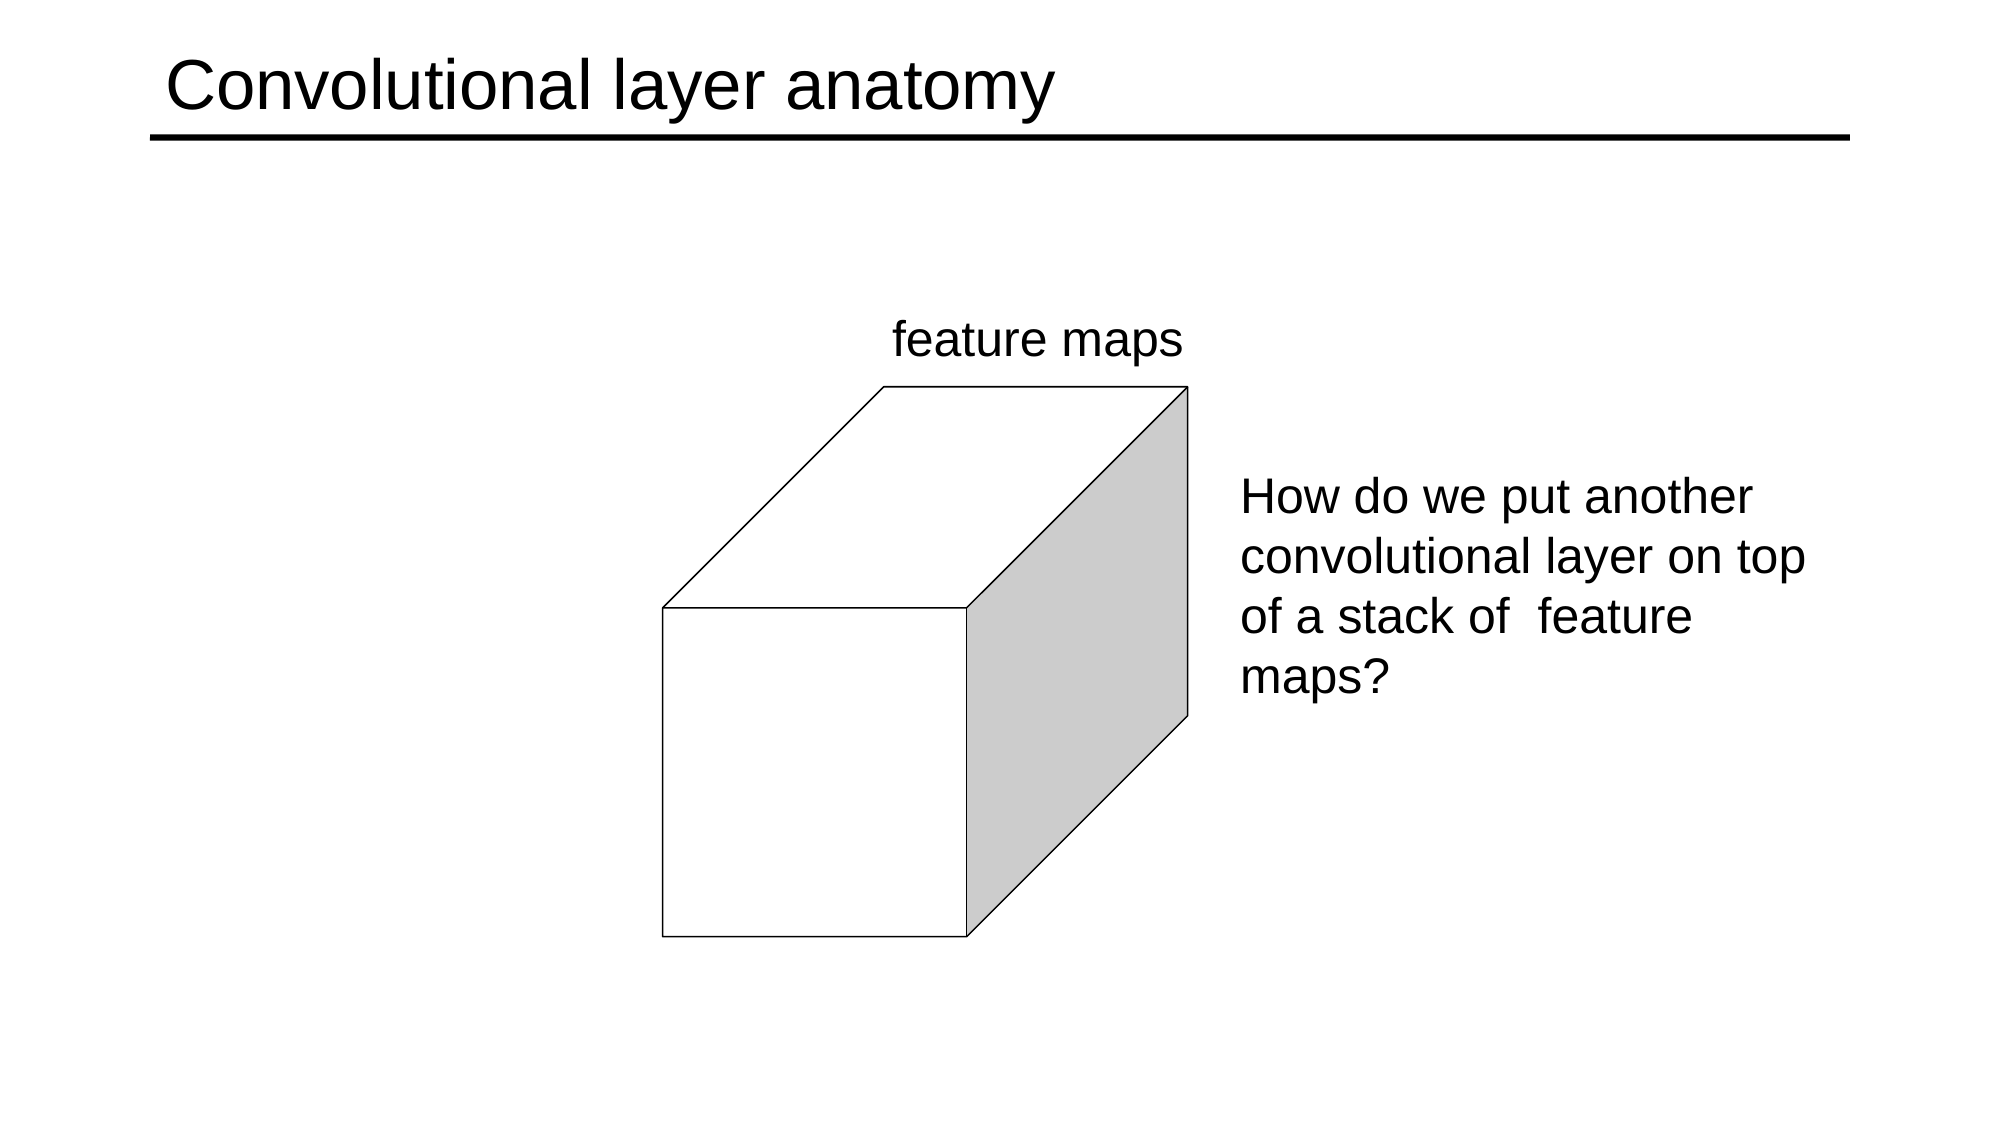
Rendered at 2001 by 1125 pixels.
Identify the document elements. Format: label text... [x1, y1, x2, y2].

table_cell 2 [967, 389, 1187, 936]
title Convolutional layer anatomy [149, 12, 1851, 151]
text_box [662, 386, 1188, 937]
table_header 6 [663, 387, 1187, 607]
